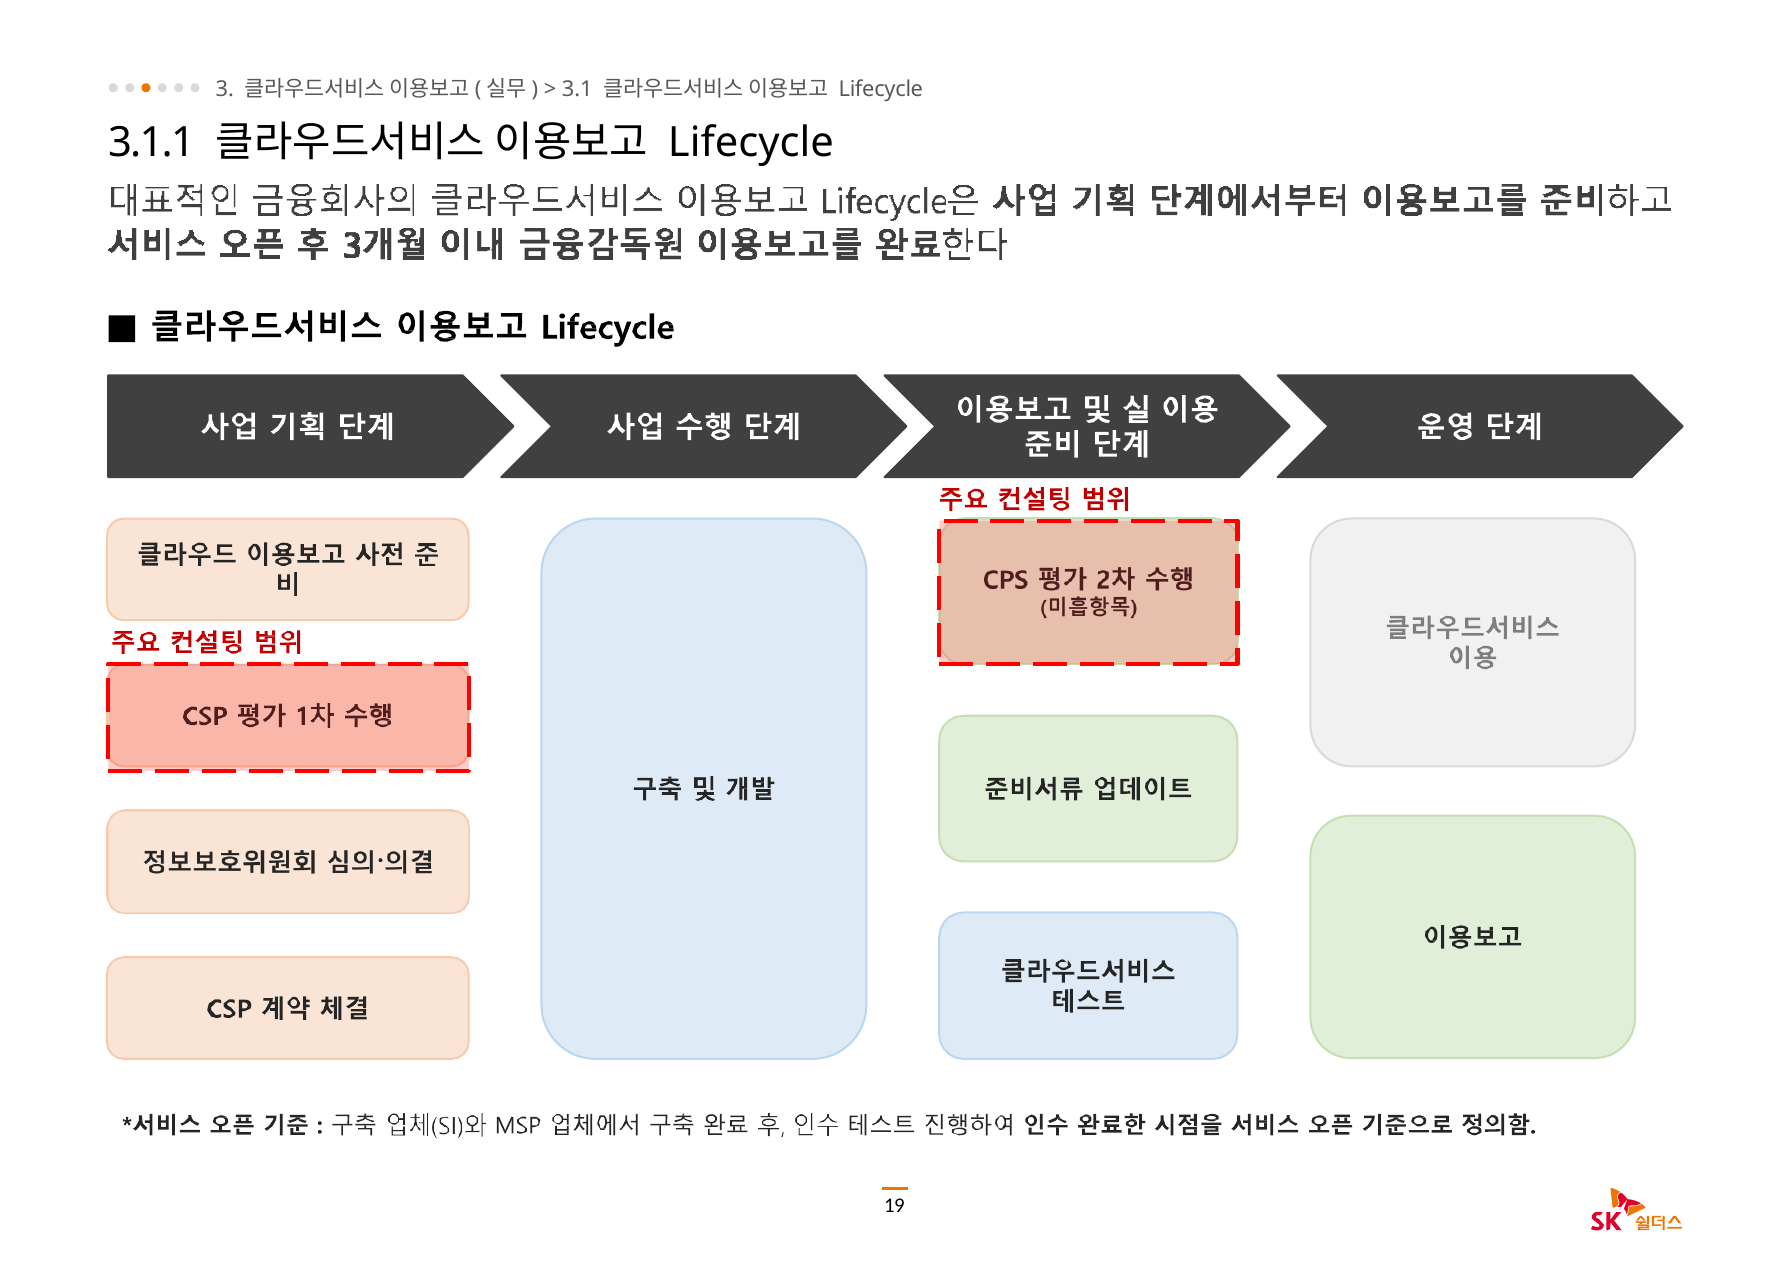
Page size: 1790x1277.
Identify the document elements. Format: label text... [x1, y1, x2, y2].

picture [1152, 184, 1345, 217]
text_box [105, 661, 472, 774]
text_box [948, 1113, 967, 1136]
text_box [106, 374, 1684, 479]
text_box [279, 1113, 283, 1136]
picture [1541, 184, 1602, 217]
text_box [195, 630, 217, 654]
picture [795, 1113, 838, 1136]
text_box [156, 327, 178, 342]
text_box [1039, 1113, 1043, 1130]
text_box [137, 631, 160, 651]
text_box [279, 630, 301, 654]
text_box [1278, 1115, 1298, 1126]
picture [432, 184, 662, 217]
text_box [875, 228, 1014, 261]
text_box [1309, 814, 1637, 1060]
text_box [1388, 1128, 1404, 1135]
text_box [256, 630, 276, 654]
text_box [500, 313, 523, 331]
picture [1073, 183, 1134, 217]
text_box [1462, 1113, 1482, 1136]
picture [220, 229, 284, 259]
text_box [287, 1124, 308, 1131]
text_box [1139, 1113, 1146, 1130]
text_box [727, 1115, 748, 1133]
text_box [222, 630, 242, 654]
text_box [108, 315, 136, 343]
picture [1364, 184, 1526, 217]
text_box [938, 714, 1239, 863]
text_box [1386, 1114, 1405, 1123]
text_box [233, 1125, 254, 1135]
text_box [1201, 1113, 1222, 1125]
text_box [122, 1116, 132, 1126]
picture [699, 228, 861, 261]
text_box [1178, 1113, 1197, 1136]
text_box [580, 321, 597, 340]
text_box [936, 486, 1240, 667]
text_box [1101, 1115, 1122, 1133]
text_box [222, 310, 244, 326]
text_box [972, 1120, 983, 1131]
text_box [387, 1113, 486, 1138]
picture [105, 809, 470, 914]
text_box [530, 1116, 541, 1134]
picture [1608, 184, 1671, 217]
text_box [823, 184, 978, 222]
picture [107, 228, 205, 261]
text_box [1243, 1113, 1251, 1136]
text_box [340, 310, 345, 342]
text_box [284, 312, 305, 335]
slide_number 21 [877, 1194, 914, 1277]
text_box [264, 1115, 277, 1131]
text_box [152, 310, 182, 326]
text_box [290, 1128, 305, 1135]
text_box [496, 1116, 514, 1134]
text_box [1331, 1125, 1353, 1135]
text_box [301, 310, 313, 342]
text_box [1048, 1114, 1067, 1123]
title 3.1.1 클라우드서비스 이용보고 Lifecycle [91, 112, 1699, 328]
text_box [517, 1116, 527, 1134]
text_box [573, 1114, 589, 1135]
text_box [971, 1113, 984, 1119]
text_box [235, 1114, 252, 1124]
text_box [995, 1113, 1012, 1136]
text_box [105, 517, 470, 622]
text_box [497, 323, 527, 338]
text_box [657, 321, 674, 340]
text_box [187, 310, 216, 342]
text_box [925, 1114, 939, 1127]
text_box [630, 1113, 638, 1136]
text_box [673, 1113, 694, 1136]
text_box [1484, 1113, 1505, 1136]
picture [442, 228, 503, 261]
picture [298, 228, 329, 261]
text_box [430, 310, 460, 342]
text_box [619, 1115, 633, 1131]
text_box [1025, 1114, 1044, 1135]
text_box [1270, 1113, 1274, 1136]
text_box [355, 1113, 376, 1136]
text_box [344, 228, 425, 261]
text_box [256, 313, 278, 328]
text_box [1124, 1113, 1143, 1135]
text_box [332, 1114, 353, 1136]
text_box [540, 517, 868, 1061]
text_box [419, 310, 424, 342]
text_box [938, 911, 1239, 1061]
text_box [1309, 517, 1637, 768]
text_box [1333, 1114, 1351, 1124]
text_box 3. 클라우드서비스 이용보고(실무) > 3.1 클라우드서비스 이용보고 Lifecycle [213, 72, 956, 101]
text_box [1155, 1113, 1174, 1136]
text_box [463, 312, 493, 338]
picture [519, 228, 681, 261]
text_box [1385, 1124, 1406, 1131]
picture [758, 1113, 784, 1137]
text_box [632, 321, 647, 340]
text_box [543, 314, 558, 339]
text_box [133, 1113, 153, 1136]
text_box [218, 327, 248, 342]
text_box [398, 312, 415, 335]
text_box [352, 312, 380, 328]
picture [679, 184, 807, 217]
text_box [1508, 1113, 1530, 1136]
text_box [112, 642, 135, 654]
text_box [1362, 1115, 1375, 1131]
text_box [124, 83, 151, 93]
text_box [1411, 1115, 1427, 1127]
text_box [158, 1115, 169, 1130]
text_box [179, 1129, 200, 1133]
text_box [180, 1115, 200, 1126]
picture [110, 184, 236, 217]
text_box [157, 83, 167, 93]
text_box [320, 312, 336, 334]
text_box [1204, 1126, 1219, 1136]
text_box [1078, 1113, 1100, 1135]
text_box [897, 1115, 912, 1127]
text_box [105, 956, 470, 1061]
text_box [1047, 1125, 1068, 1136]
text_box [112, 631, 134, 641]
text_box [190, 83, 200, 93]
text_box [552, 1113, 569, 1135]
text_box [351, 333, 381, 338]
text_box [567, 313, 580, 339]
text_box [650, 1114, 671, 1136]
text_box [1278, 1129, 1299, 1133]
text_box [1431, 1115, 1452, 1133]
text_box [985, 1113, 992, 1136]
picture [993, 184, 1055, 217]
text_box [559, 321, 565, 339]
text_box [1256, 1115, 1267, 1130]
text_box [171, 630, 192, 653]
text_box [210, 1115, 231, 1133]
text_box [598, 321, 632, 347]
text_box [849, 1115, 859, 1131]
text_box [1231, 1115, 1246, 1131]
text_box [174, 83, 184, 93]
text_box [929, 1127, 944, 1135]
text_box [871, 1115, 891, 1126]
text_box [704, 1113, 725, 1135]
text_box [649, 313, 655, 339]
text_box [597, 1114, 612, 1135]
text_box [1309, 1115, 1330, 1133]
picture [253, 184, 414, 217]
text_box [288, 1114, 307, 1123]
text_box [857, 1114, 863, 1135]
text_box [252, 333, 282, 338]
